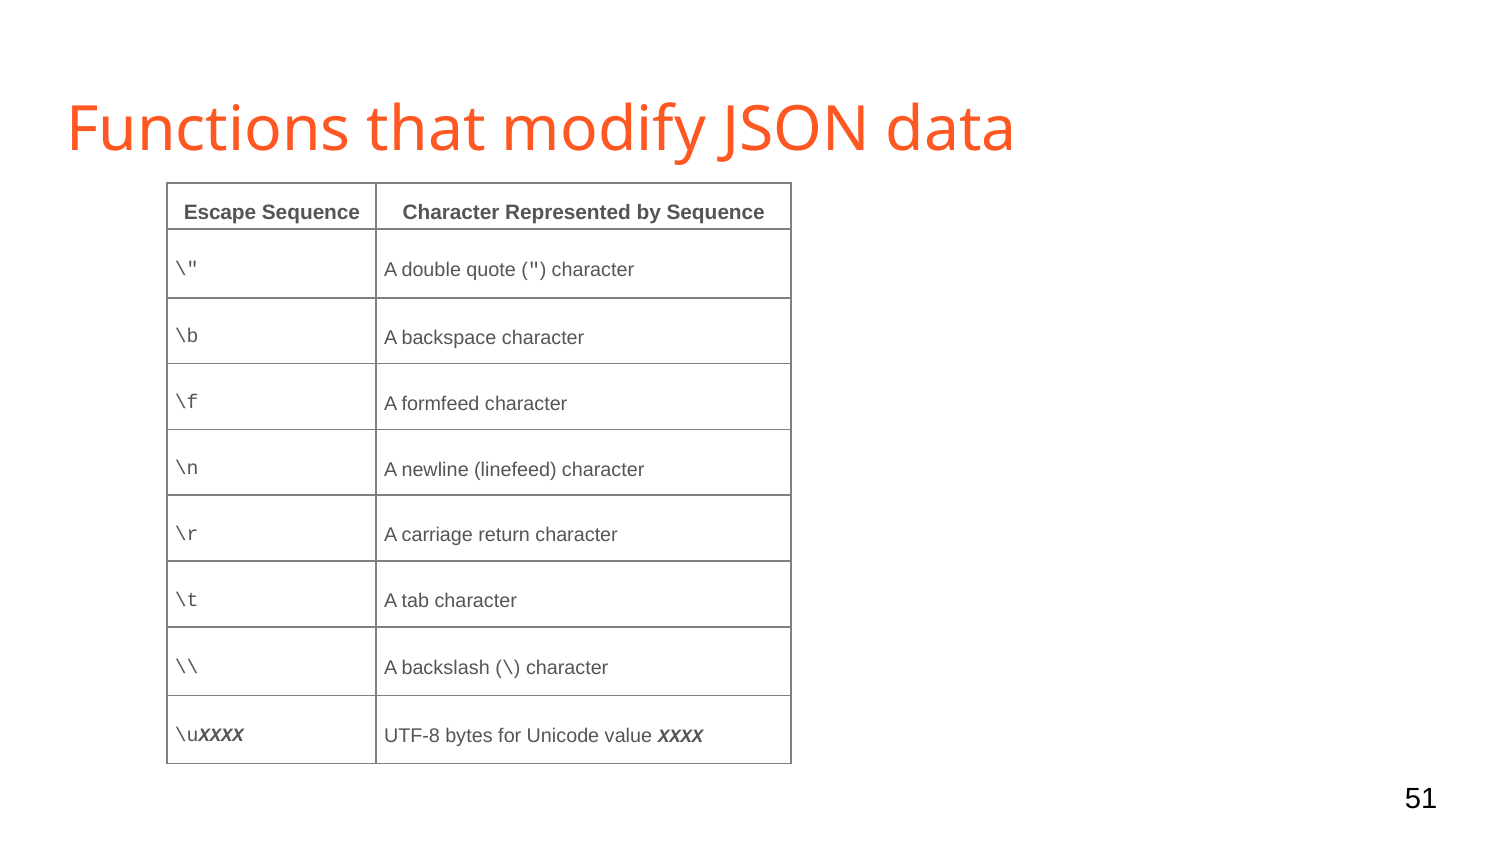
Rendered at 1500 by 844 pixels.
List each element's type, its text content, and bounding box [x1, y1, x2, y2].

table_cell \f [168, 364, 375, 429]
table_cell \uXXXX [168, 696, 375, 763]
table_cell A backspace character [377, 299, 790, 363]
table_header Escape Sequence [168, 184, 375, 228]
table_cell A tab character [377, 562, 790, 626]
table_cell \r [168, 496, 375, 560]
table_cell A newline (linefeed) character [377, 430, 790, 494]
table_header Character Represented by Sequence [377, 184, 790, 228]
table_cell \\ [168, 628, 375, 695]
table_cell \" [168, 230, 375, 297]
table_cell A double quote (") character [377, 230, 790, 297]
table_cell \t [168, 562, 375, 626]
slide_number ‹#› [1389, 764, 1480, 830]
table_cell A carriage return character [377, 496, 790, 560]
table_cell A backslash (\) character [377, 628, 790, 695]
title Functions that modify JSON data [51, 72, 1449, 167]
table_cell UTF-8 bytes for Unicode value XXXX [377, 696, 790, 763]
list [51, 267, 1449, 828]
table_cell A formfeed character [377, 364, 790, 429]
table_cell \b [168, 299, 375, 363]
table_cell \n [168, 430, 375, 494]
